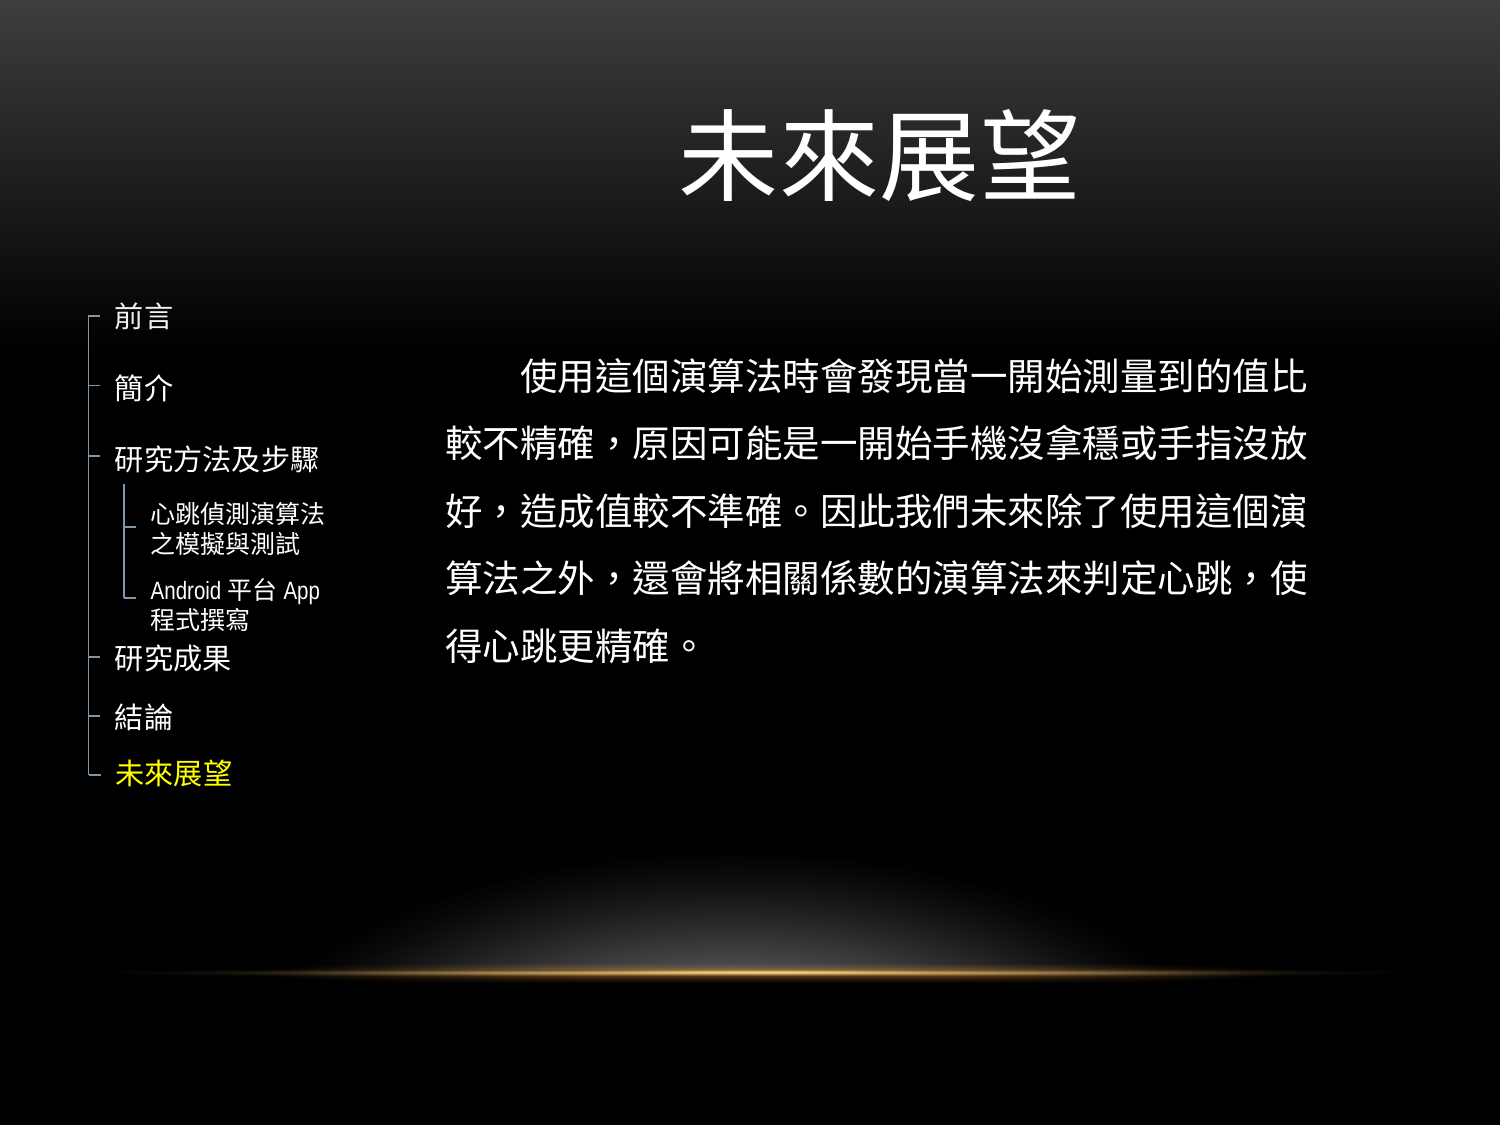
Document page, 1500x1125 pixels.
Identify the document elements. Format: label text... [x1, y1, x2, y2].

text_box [88, 290, 361, 799]
title 未來展望 [348, 66, 1412, 221]
text_box 使用這個演算法時會發現當一開始測量到的值比較不精確，原因可能是一開始手機沒拿穩或手指沒放好，造成值較不準確。因此我們未來除了使用這個演算法之外，還會將相關係數的演算法來判定心跳，使得心跳更精確。 [430, 322, 1341, 676]
picture [0, 0, 1500, 1125]
